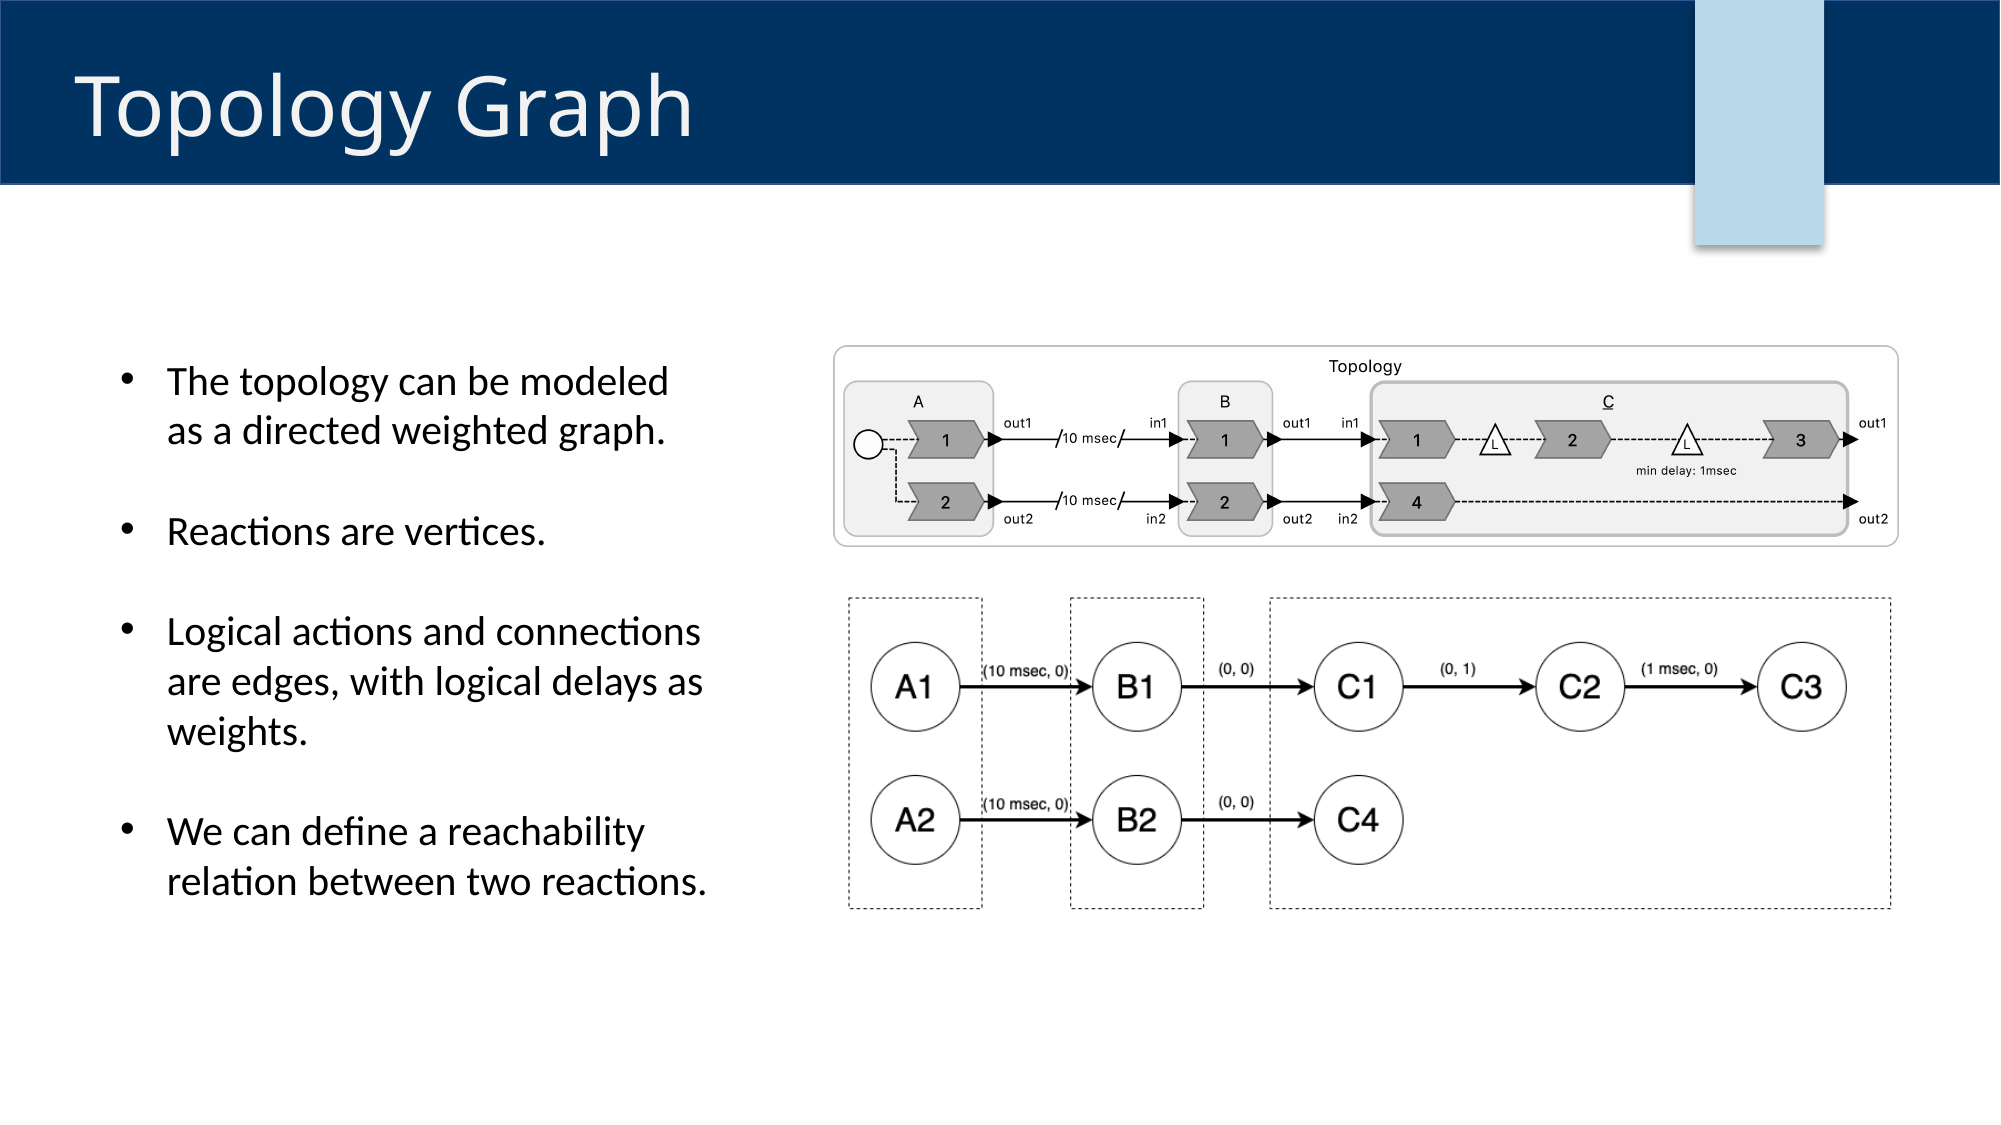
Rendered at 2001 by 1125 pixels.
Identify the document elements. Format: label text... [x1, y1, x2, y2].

text_box [1826, 0, 2000, 185]
picture [832, 582, 1899, 917]
picture [832, 345, 1899, 548]
text_box [1694, 0, 1825, 246]
text_box The topology can be modeled as a directed weighted graph. Reactions are vertices. Logical actions and connections are edges, with logical delays as weights. We can define a reachability relation between two reactions. [105, 346, 727, 911]
text_box [0, 0, 1694, 185]
title Topology Graph [59, 22, 1636, 162]
